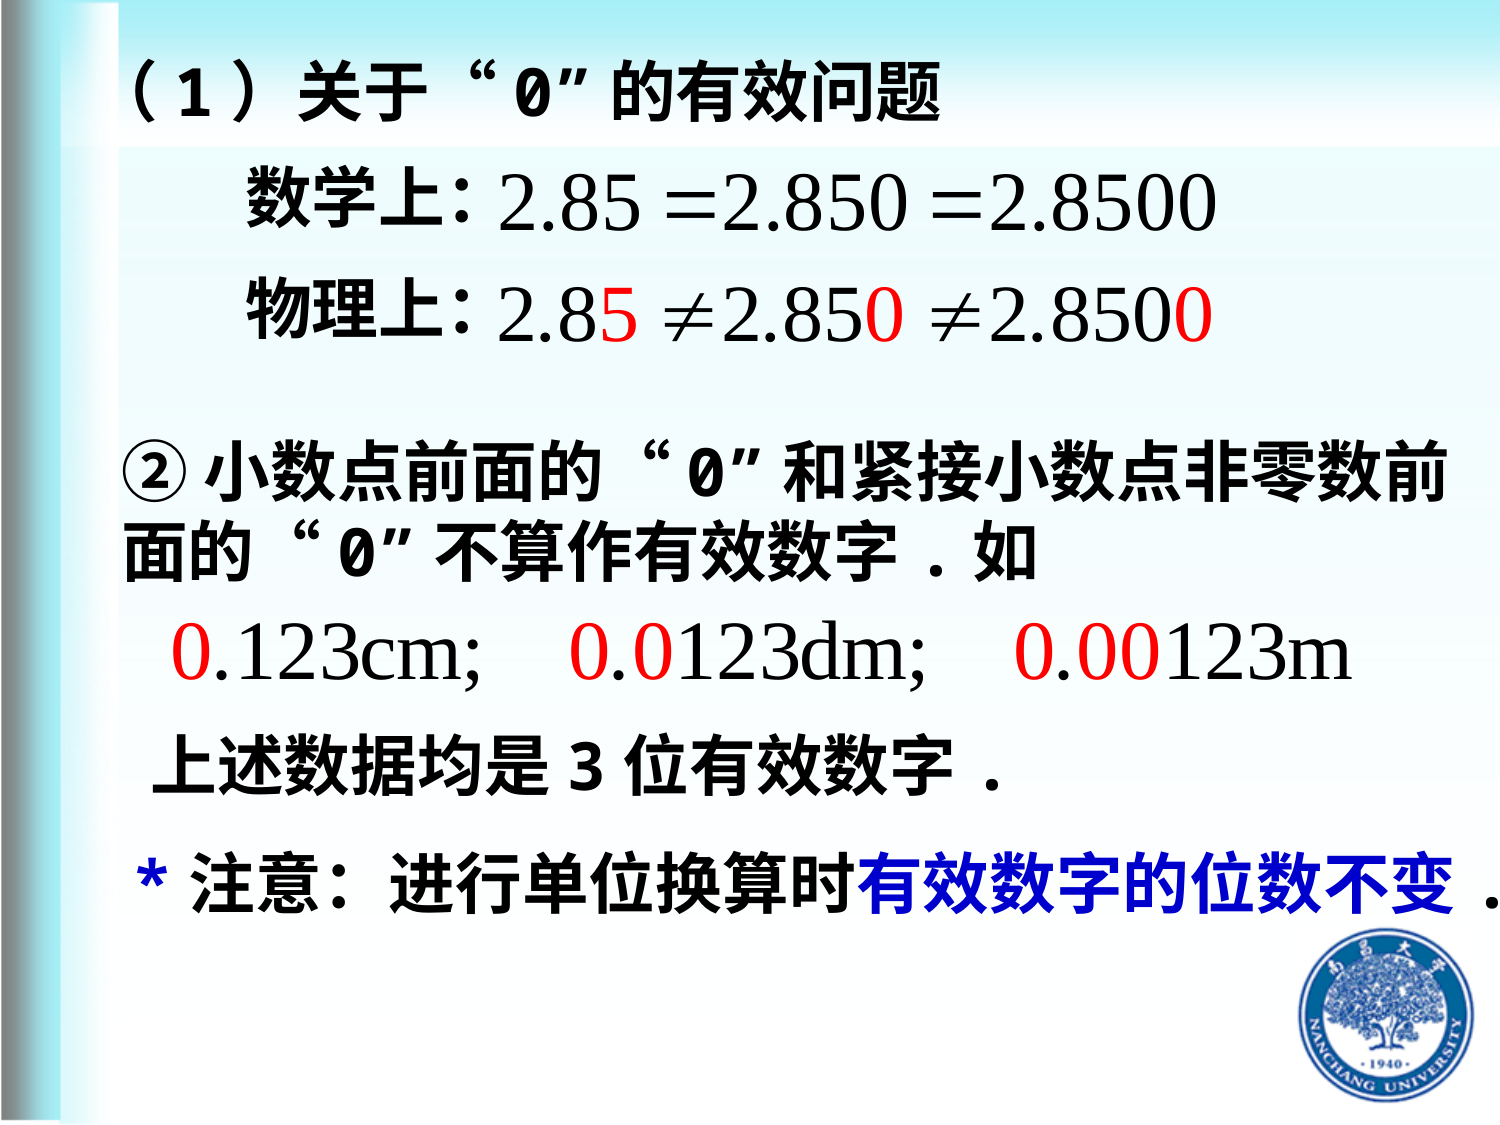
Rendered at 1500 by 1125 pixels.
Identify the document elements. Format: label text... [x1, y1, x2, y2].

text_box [159, 574, 1369, 729]
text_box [230, 259, 1229, 362]
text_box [230, 148, 1223, 244]
text_box （1）关于“0”的有效问题 [76, 42, 1070, 137]
text_box *注意：进行单位换算时有效数字的位数不变. [117, 834, 1500, 929]
text_box ②小数点前面的“0”和紧接小数点非零数前面的“0”不算作有效数字.如 [106, 422, 1483, 598]
text_box 上述数据均是3位有效数字. [135, 716, 1353, 811]
picture [0, 0, 1500, 1125]
